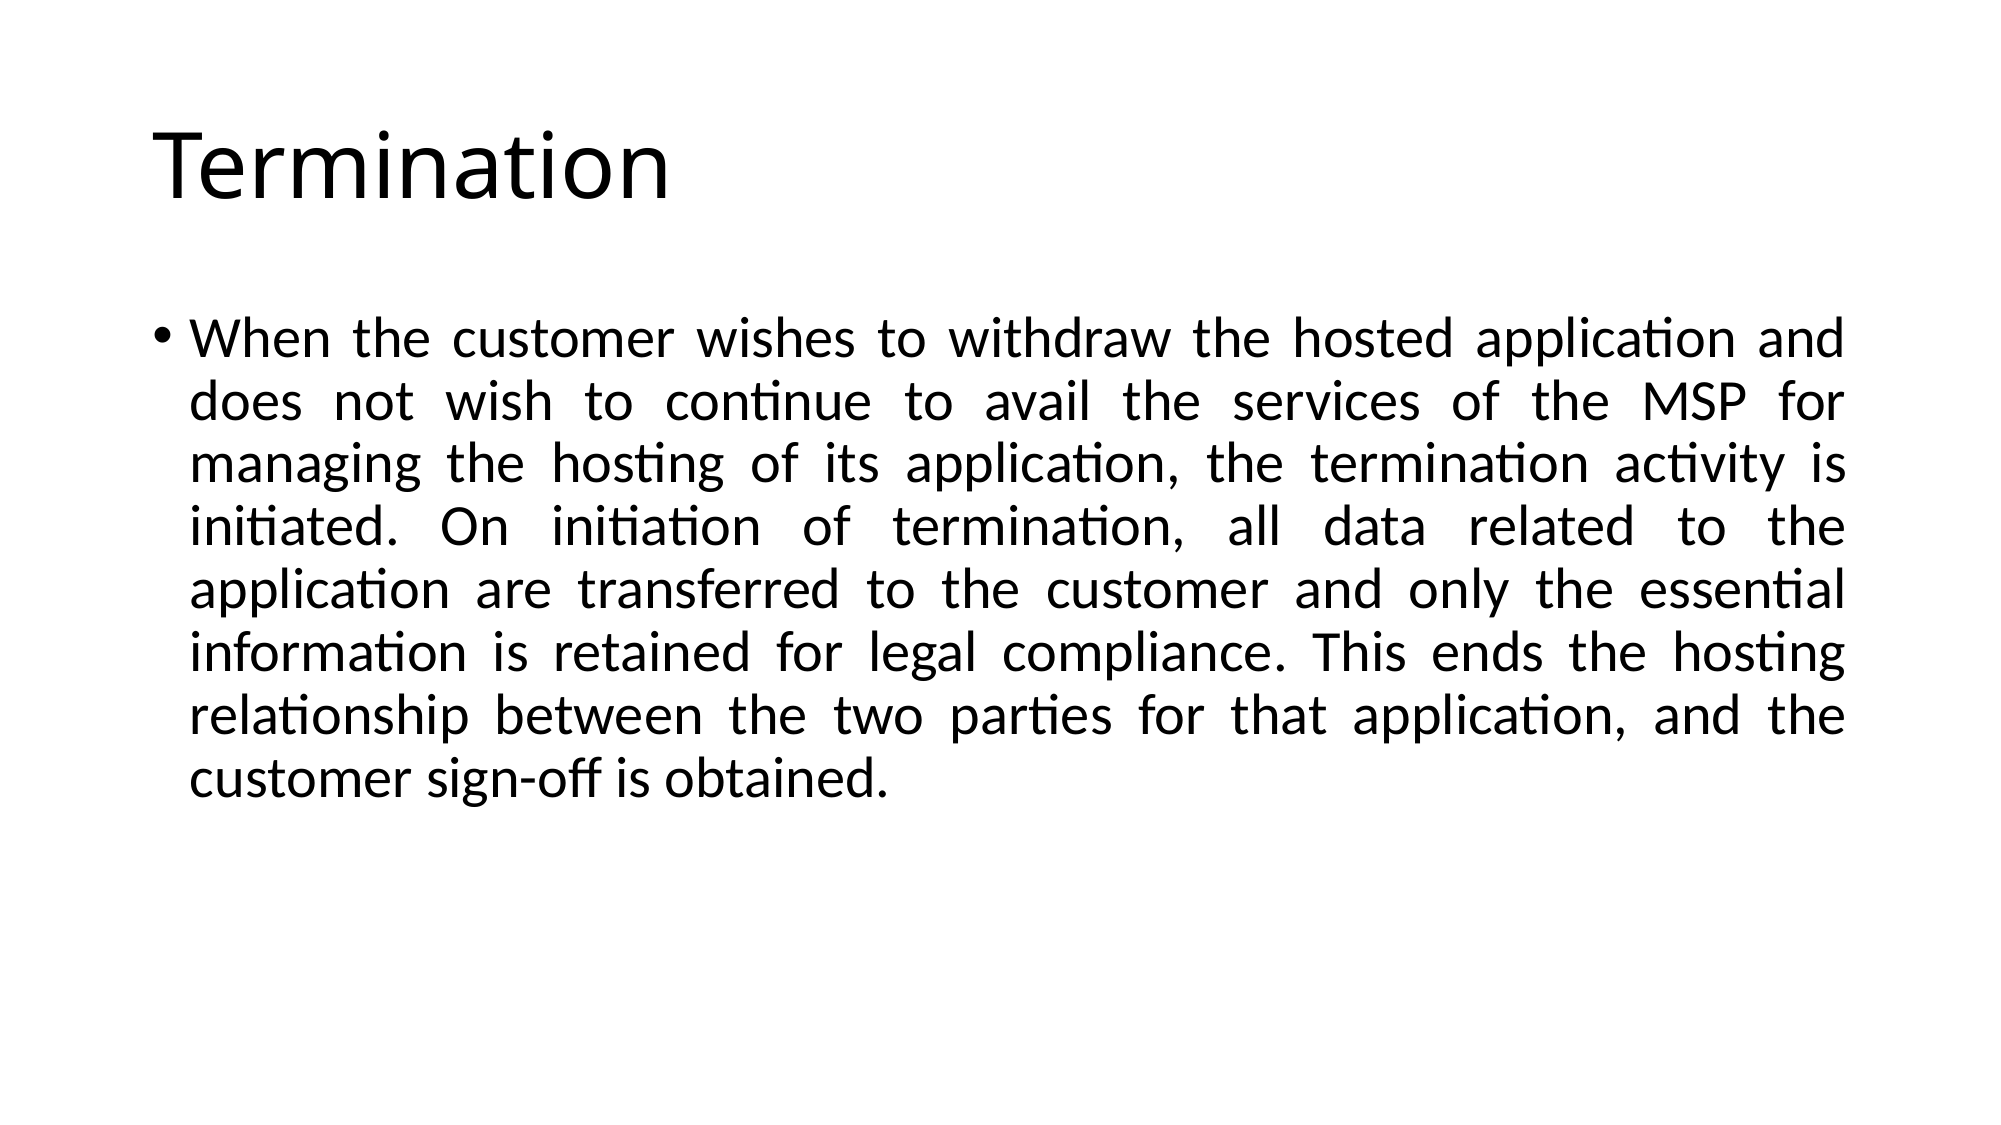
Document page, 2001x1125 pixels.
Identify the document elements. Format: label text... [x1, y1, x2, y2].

title Termination [137, 59, 1863, 278]
list When the customer wishes to withdraw the hosted application and does not wish to continue to avail the services of the MSP for managing the hosting of its application, the termination activity is initiated. On initiation of termination, all data related to the application are transferred to the customer and only the essential information is retained for legal compliance. This ends the hosting relationship between the two parties for that application, and the customer sign-off is obtained. [137, 299, 1863, 1014]
